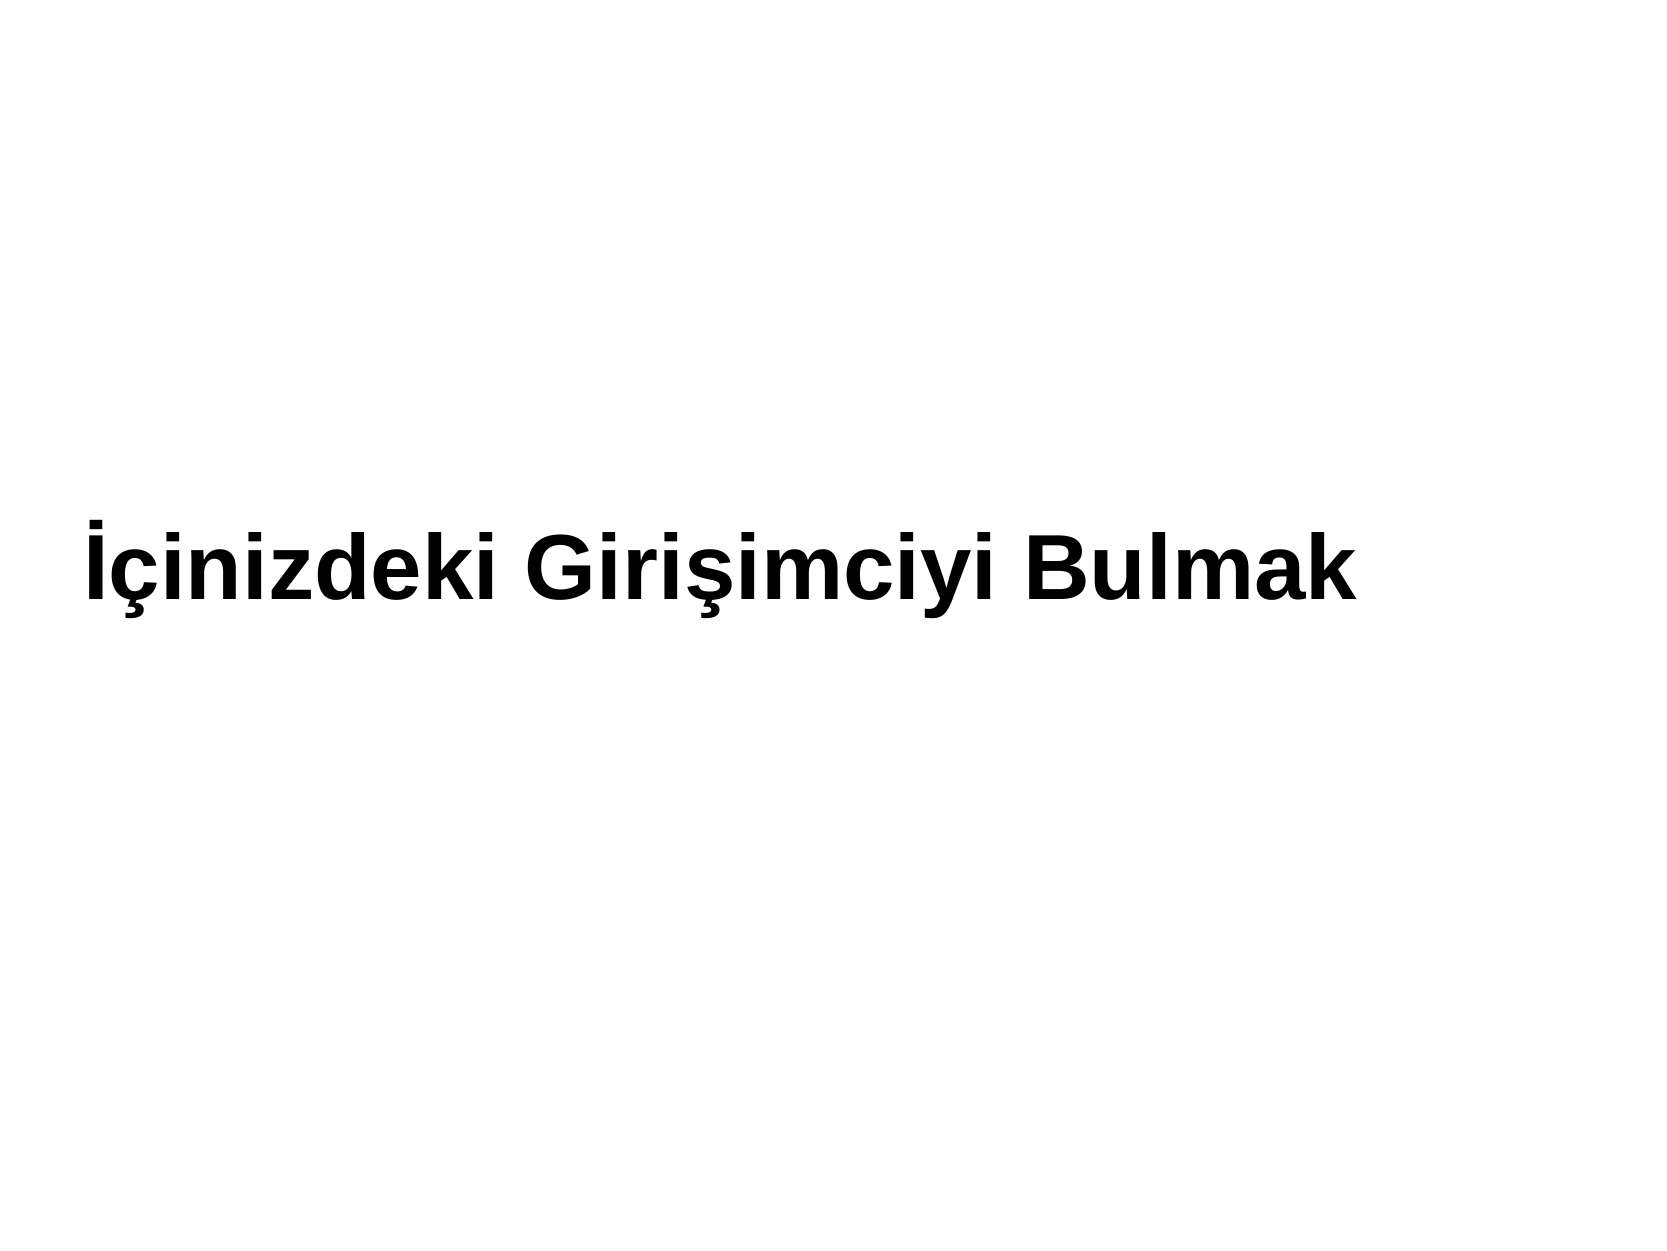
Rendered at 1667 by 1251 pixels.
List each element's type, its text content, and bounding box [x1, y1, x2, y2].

title İçinizdeki Girişimciyi Bulmak [76, 218, 1603, 625]
